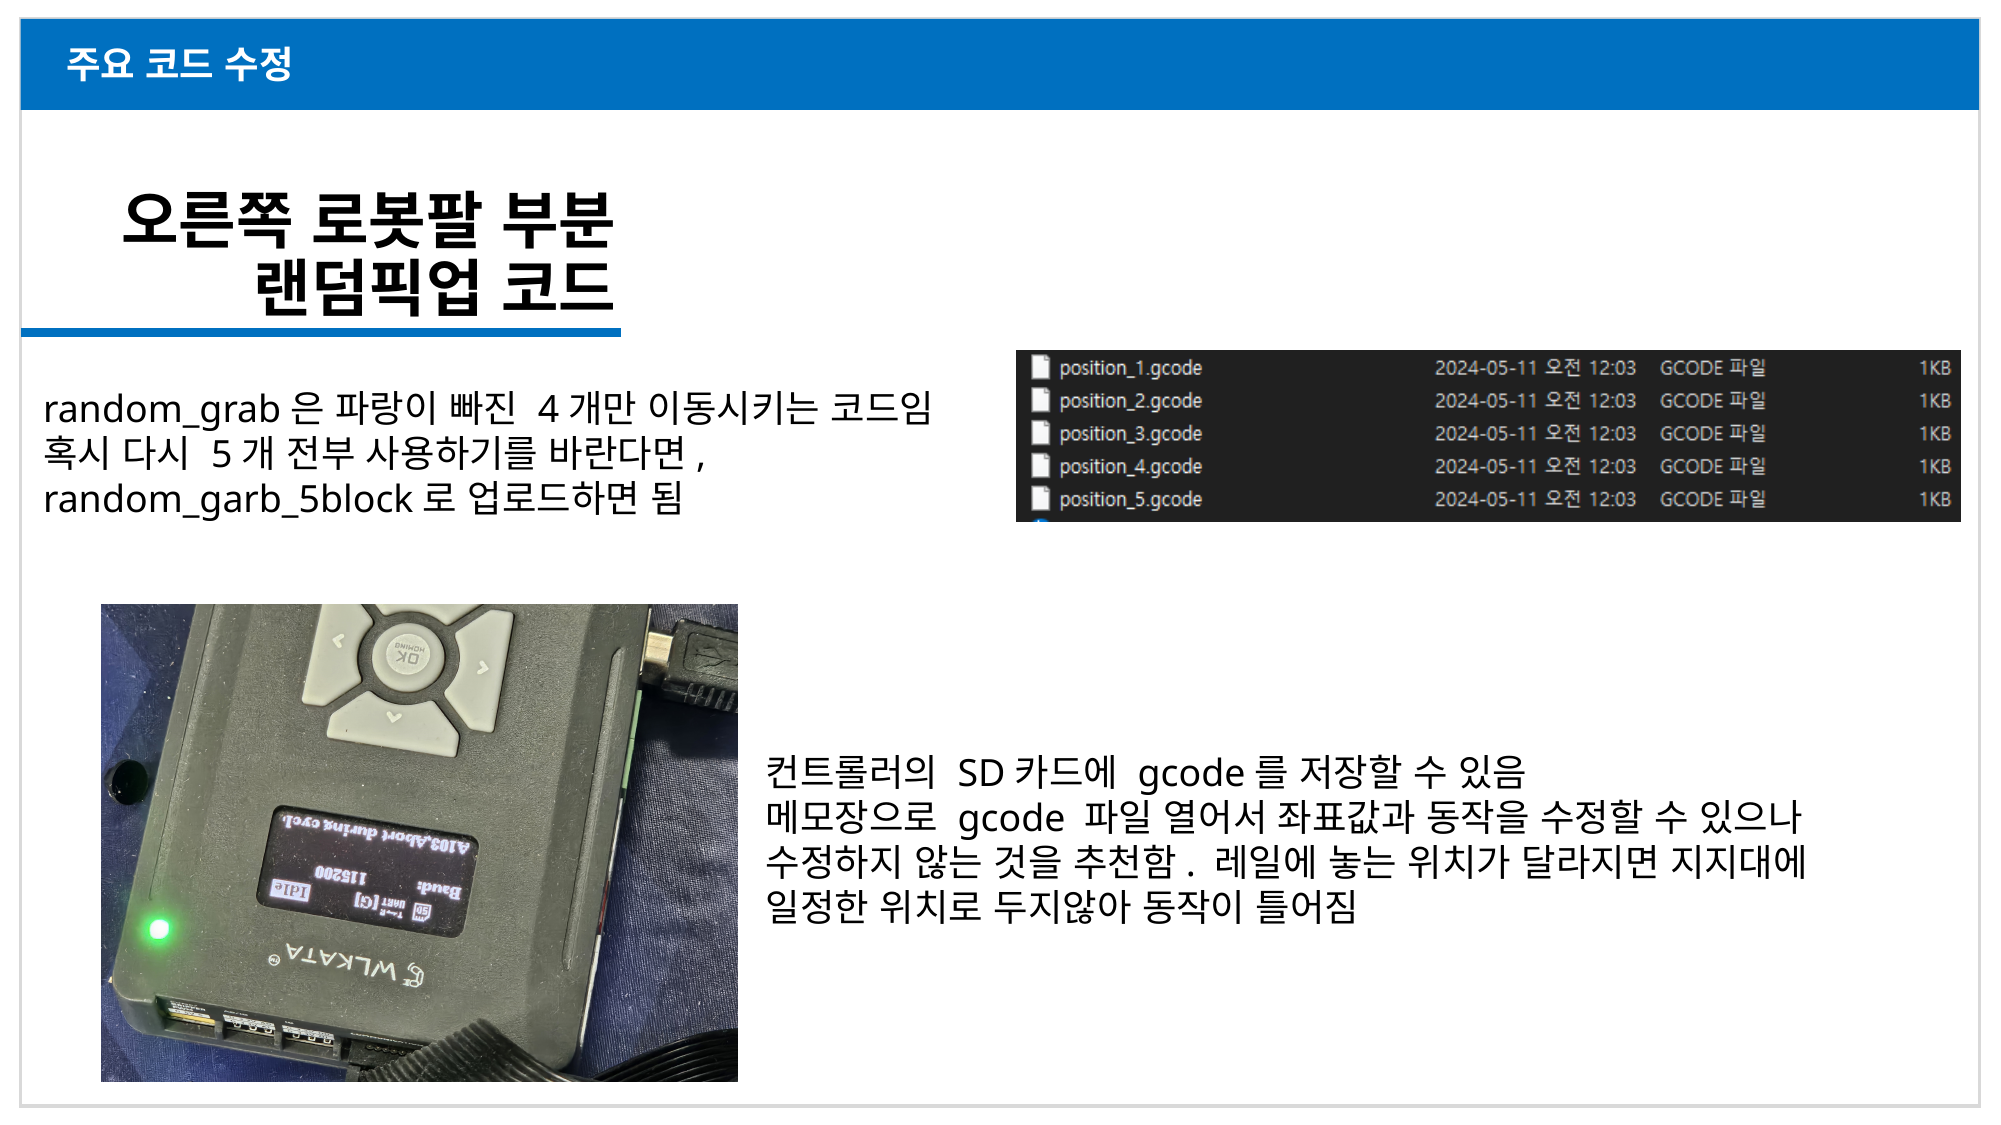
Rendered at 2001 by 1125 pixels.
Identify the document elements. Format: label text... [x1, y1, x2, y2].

text_box [19, 111, 1981, 1108]
text_box [19, 17, 1981, 111]
text_box 오른쪽 로봇팔 부분 랜덤픽업 코드 [30, 114, 632, 333]
text_box random_grab은 파랑이 빠진 4개만 이동시키는 코드임 혹시 다시 5개 전부 사용하기를 바란다면, random_garb_5block로 업로드하면 됨 [28, 377, 1052, 528]
picture [1015, 349, 1961, 523]
picture [101, 604, 739, 1083]
text_box 컨트롤러의 SD카드에 gcode를 저장할 수 있음 메모장으로 gcode 파일 열어서 좌표값과 동작을 수정할 수 있으나 수정하지 않는 것을 추천함. 레일에 놓는 위치가 달라지면 지지대에 일정한 위치로 두지않아 동작이 틀어짐 [751, 741, 1899, 937]
text_box 주요 코드 수정 [51, 34, 309, 94]
